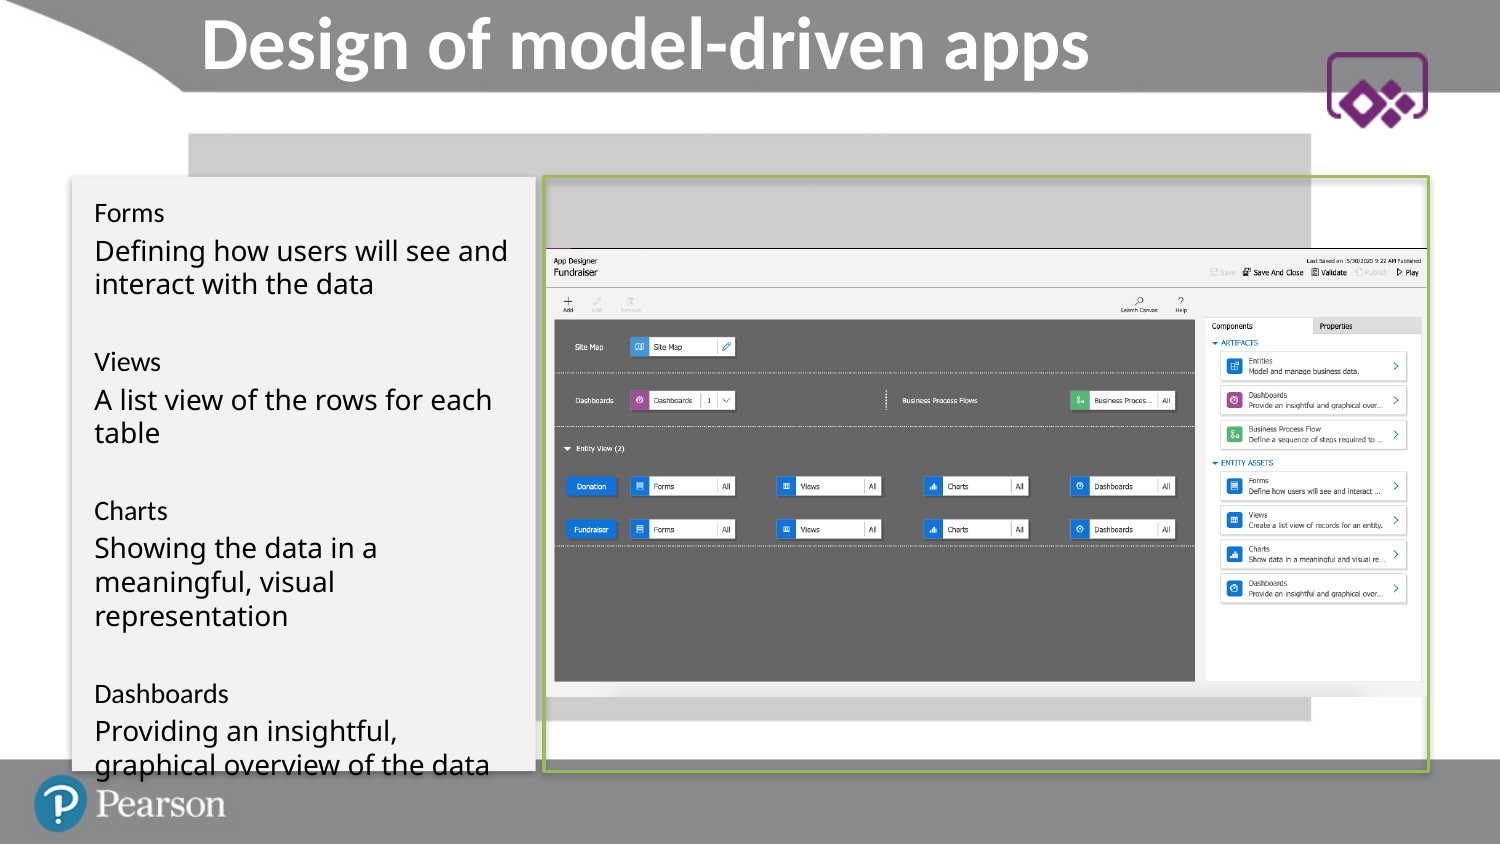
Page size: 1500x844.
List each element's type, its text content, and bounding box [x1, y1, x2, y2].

picture [0, 0, 1500, 844]
text_box Forms Defining how users will see and interact with the data Views A list view of the rows for each table Charts Showing the data in a meaningful, visual representation Dashboards Providing an insightful, graphical overview of the data [71, 176, 536, 772]
text_box [543, 176, 1429, 249]
text_box [543, 704, 1429, 772]
title Design of model-driven apps [186, 0, 1425, 79]
